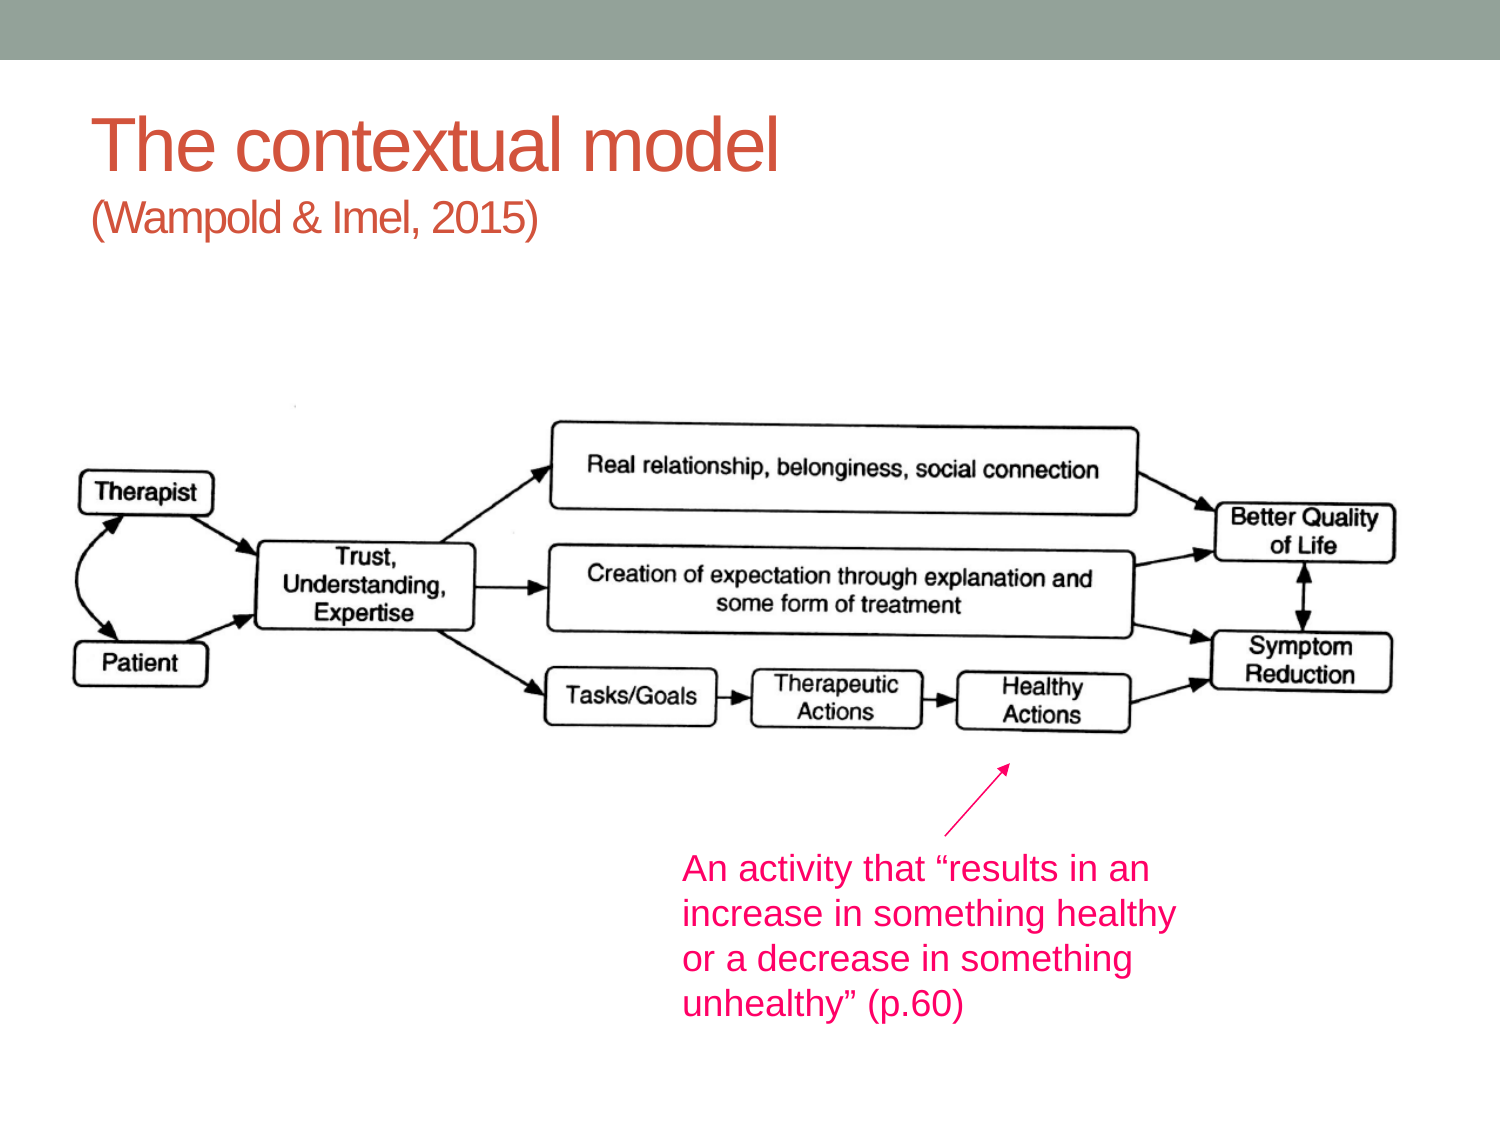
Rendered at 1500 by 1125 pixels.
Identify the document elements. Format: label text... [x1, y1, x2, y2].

text_box An activity that “results in an increase in something healthy or a decrease in something unhealthy” (p.60) [667, 836, 1223, 1031]
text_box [944, 762, 1010, 837]
picture [48, 361, 1453, 752]
title The contextual model (Wampold & Imel, 2015) [75, 87, 1425, 250]
